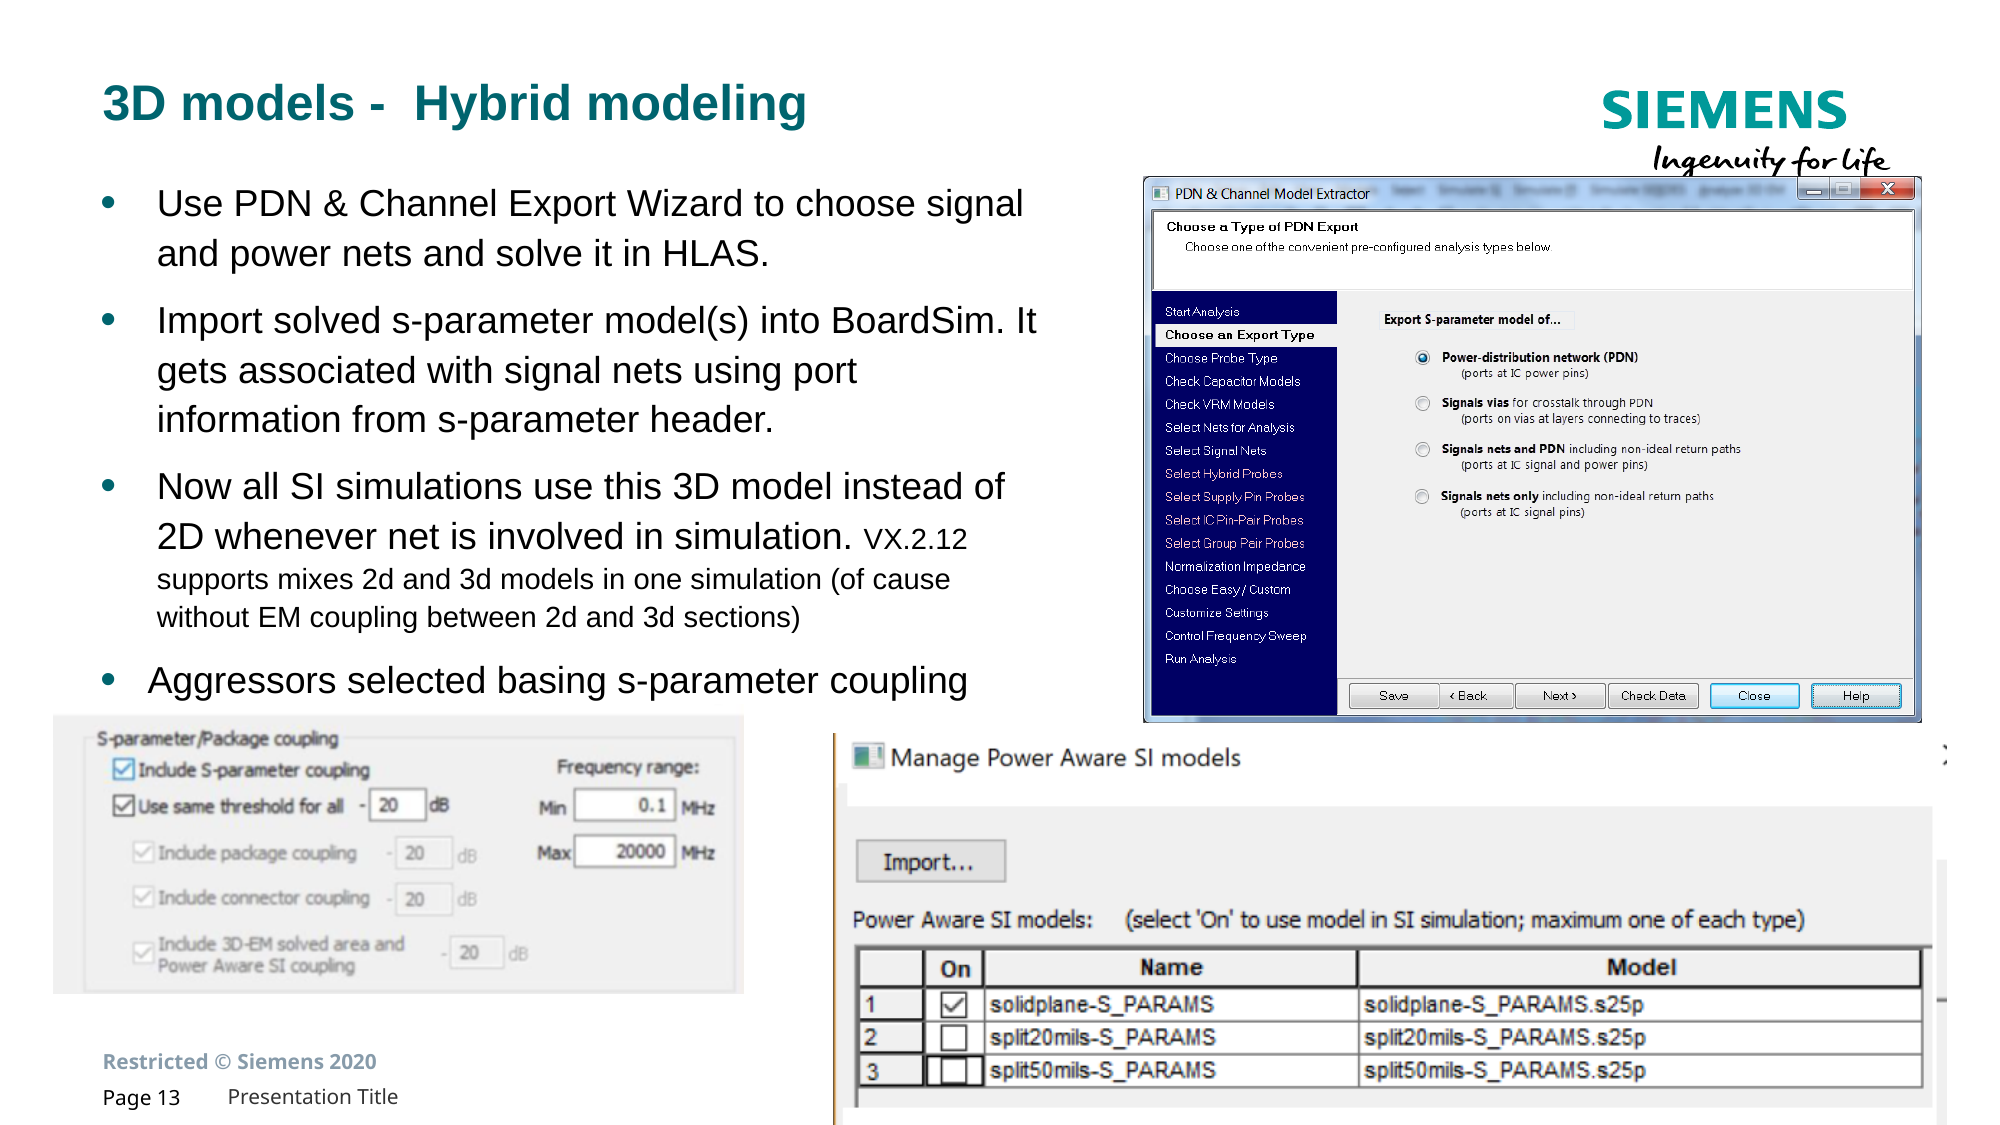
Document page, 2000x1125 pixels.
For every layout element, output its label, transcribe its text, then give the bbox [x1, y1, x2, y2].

footer Presentation Title [212, 1076, 827, 1109]
picture [832, 733, 1947, 1125]
title 3D models - Hybrid modeling [0, 0, 2000, 198]
picture [52, 704, 745, 994]
picture [1143, 176, 1923, 723]
list Use PDN & Channel Export Wizard to choose signal and power nets and solve it in HLAS. Import solved s-parameter model(s) into BoardSim. It gets associated with signal nets using port information from s-parameter header. Now all SI simulations use this 3D model instead of 2D whenever net is involved in simulation. VX.2.12 supports mixes 2d and 3d models in one simulation (of cause without EM coupling between 2d and 3d sections) Aggressors selected basing s-parameter coupling [0, 144, 1125, 881]
